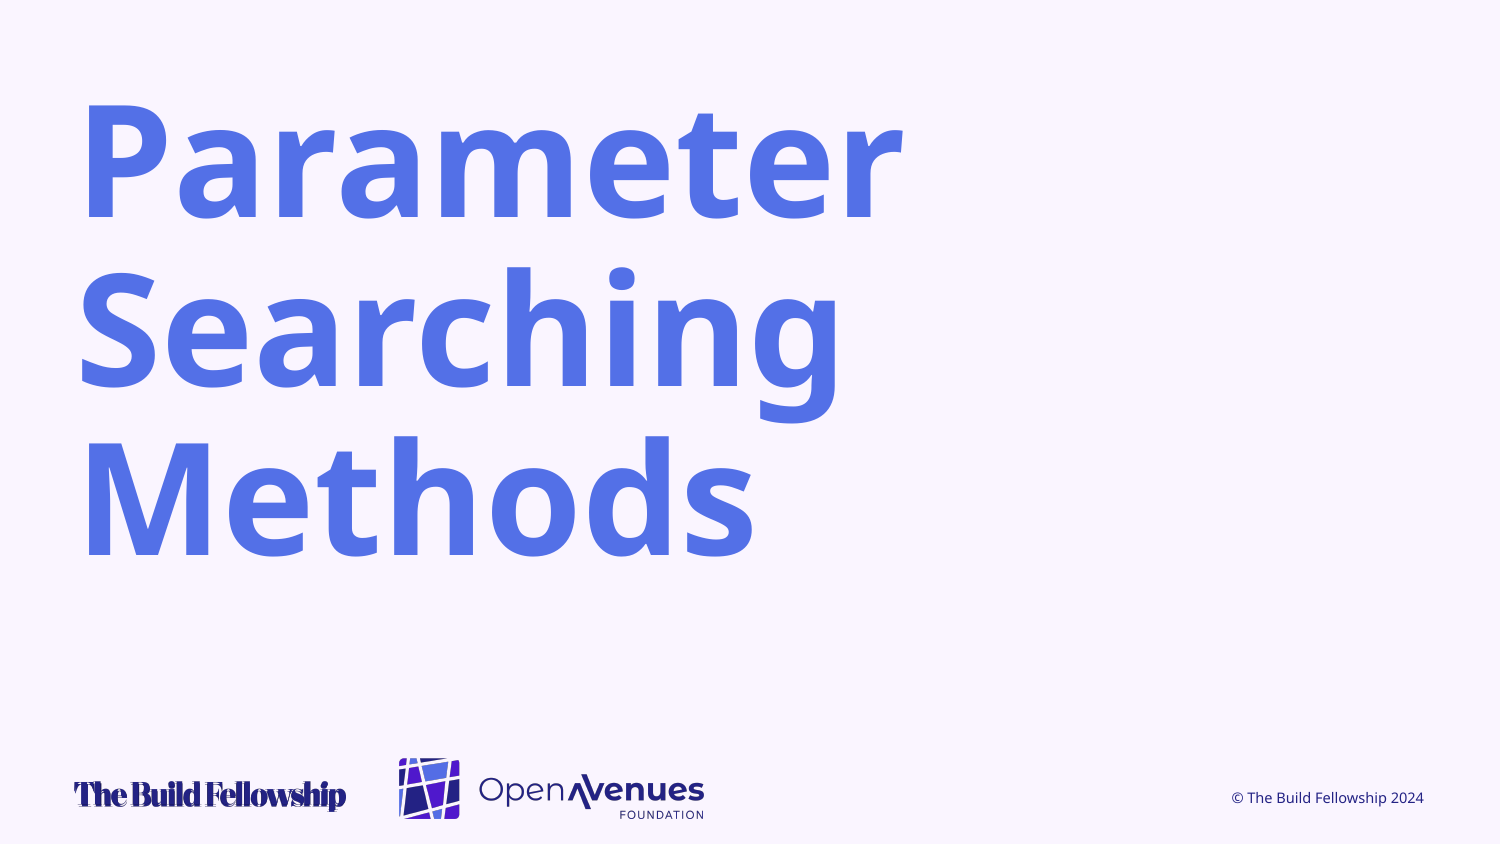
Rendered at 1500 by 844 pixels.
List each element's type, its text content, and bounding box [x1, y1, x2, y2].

picture [399, 758, 704, 820]
picture [74, 781, 346, 812]
text_box Parameter Searching Methods [75, 82, 1095, 395]
